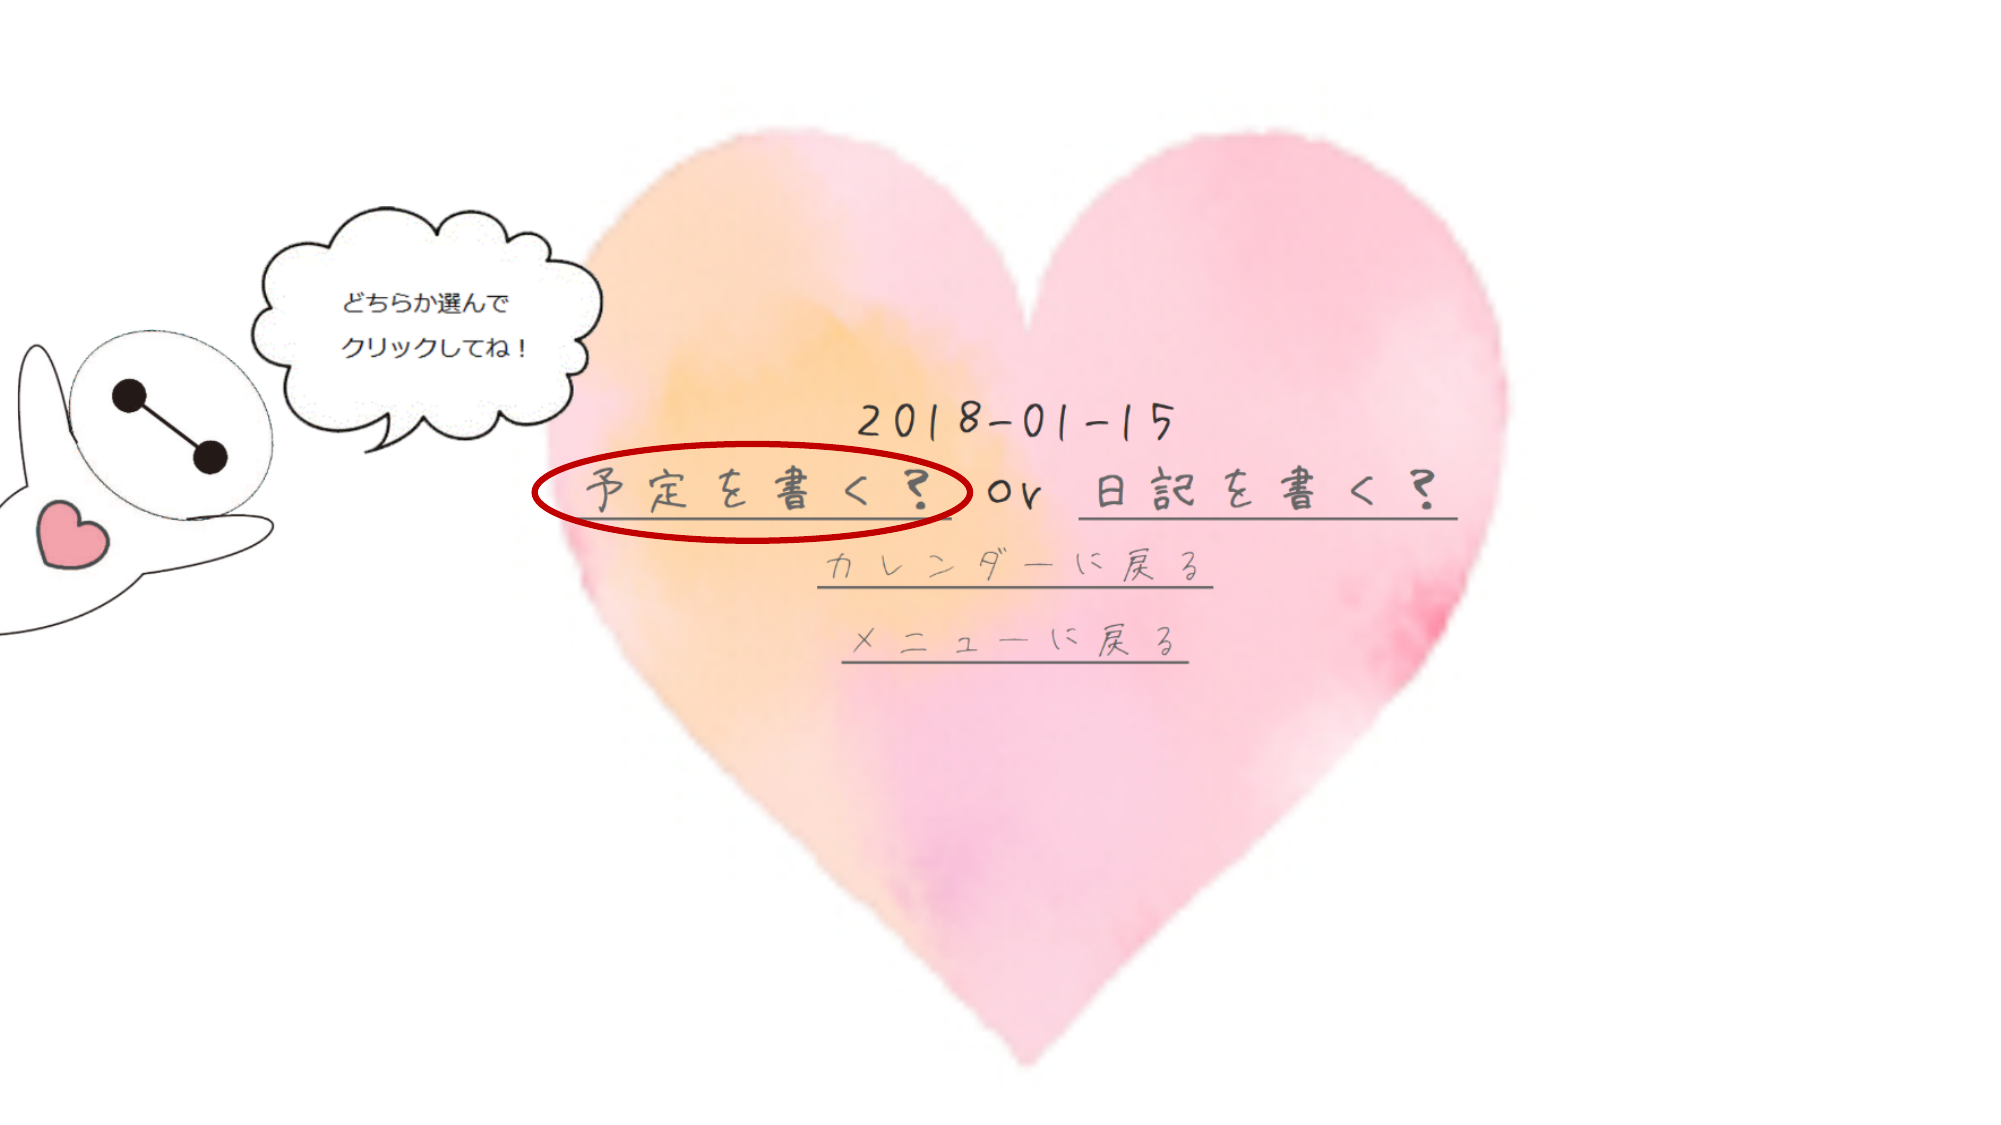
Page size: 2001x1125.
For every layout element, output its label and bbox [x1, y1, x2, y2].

list [0, 0, 2000, 1125]
